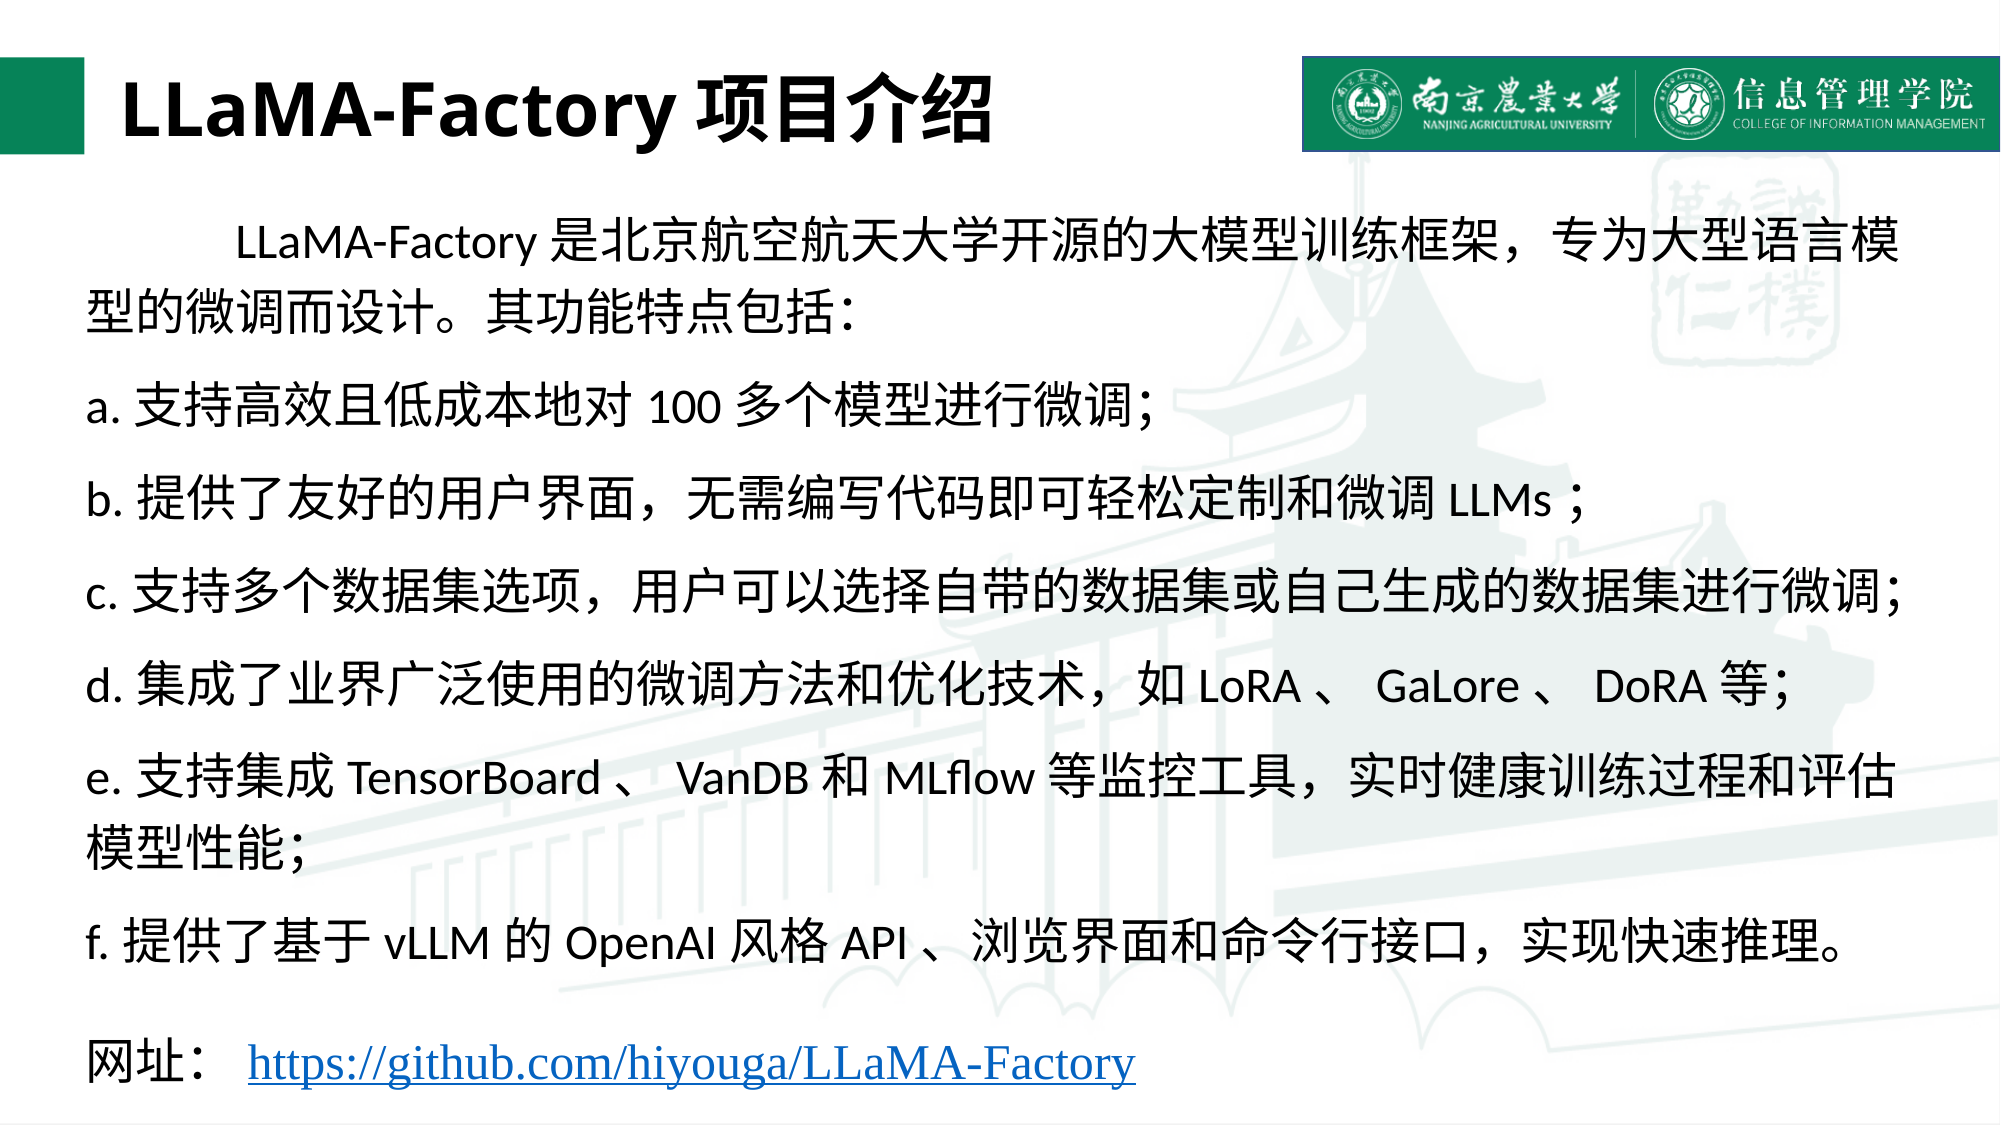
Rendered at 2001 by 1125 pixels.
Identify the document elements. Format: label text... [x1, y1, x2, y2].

title LLaMA-Factory项目介绍 [104, 34, 1254, 189]
picture [1332, 68, 1985, 140]
text_box LLaMA-Factory是北京航空航天大学开源的大模型训练框架，专为大型语言模型的微调而设计。其功能特点包括： a.支持高效且低成本地对100多个模型进行微调； b.提供了友好的用户界面，无需编写代码即可轻松定制和微调LLMs； c.支持多个数据集选项，用户可以选择自带的数据集或自己生成的数据集进行微调； d.集成了业界广泛使用的微调方法和优化技术，如LoRA、GaLore、DoRA等； e.支持集成TensorBoard、VanDB和MLflow等监控工具，实时健康训练过程和评估模型性能； f.提供了基于vLLM的OpenAI风格API、浏览界面和命令行接口，实现快速推理。 网址：https://github.com/hiyouga/LLaMA-Factory [70, 189, 1930, 1003]
